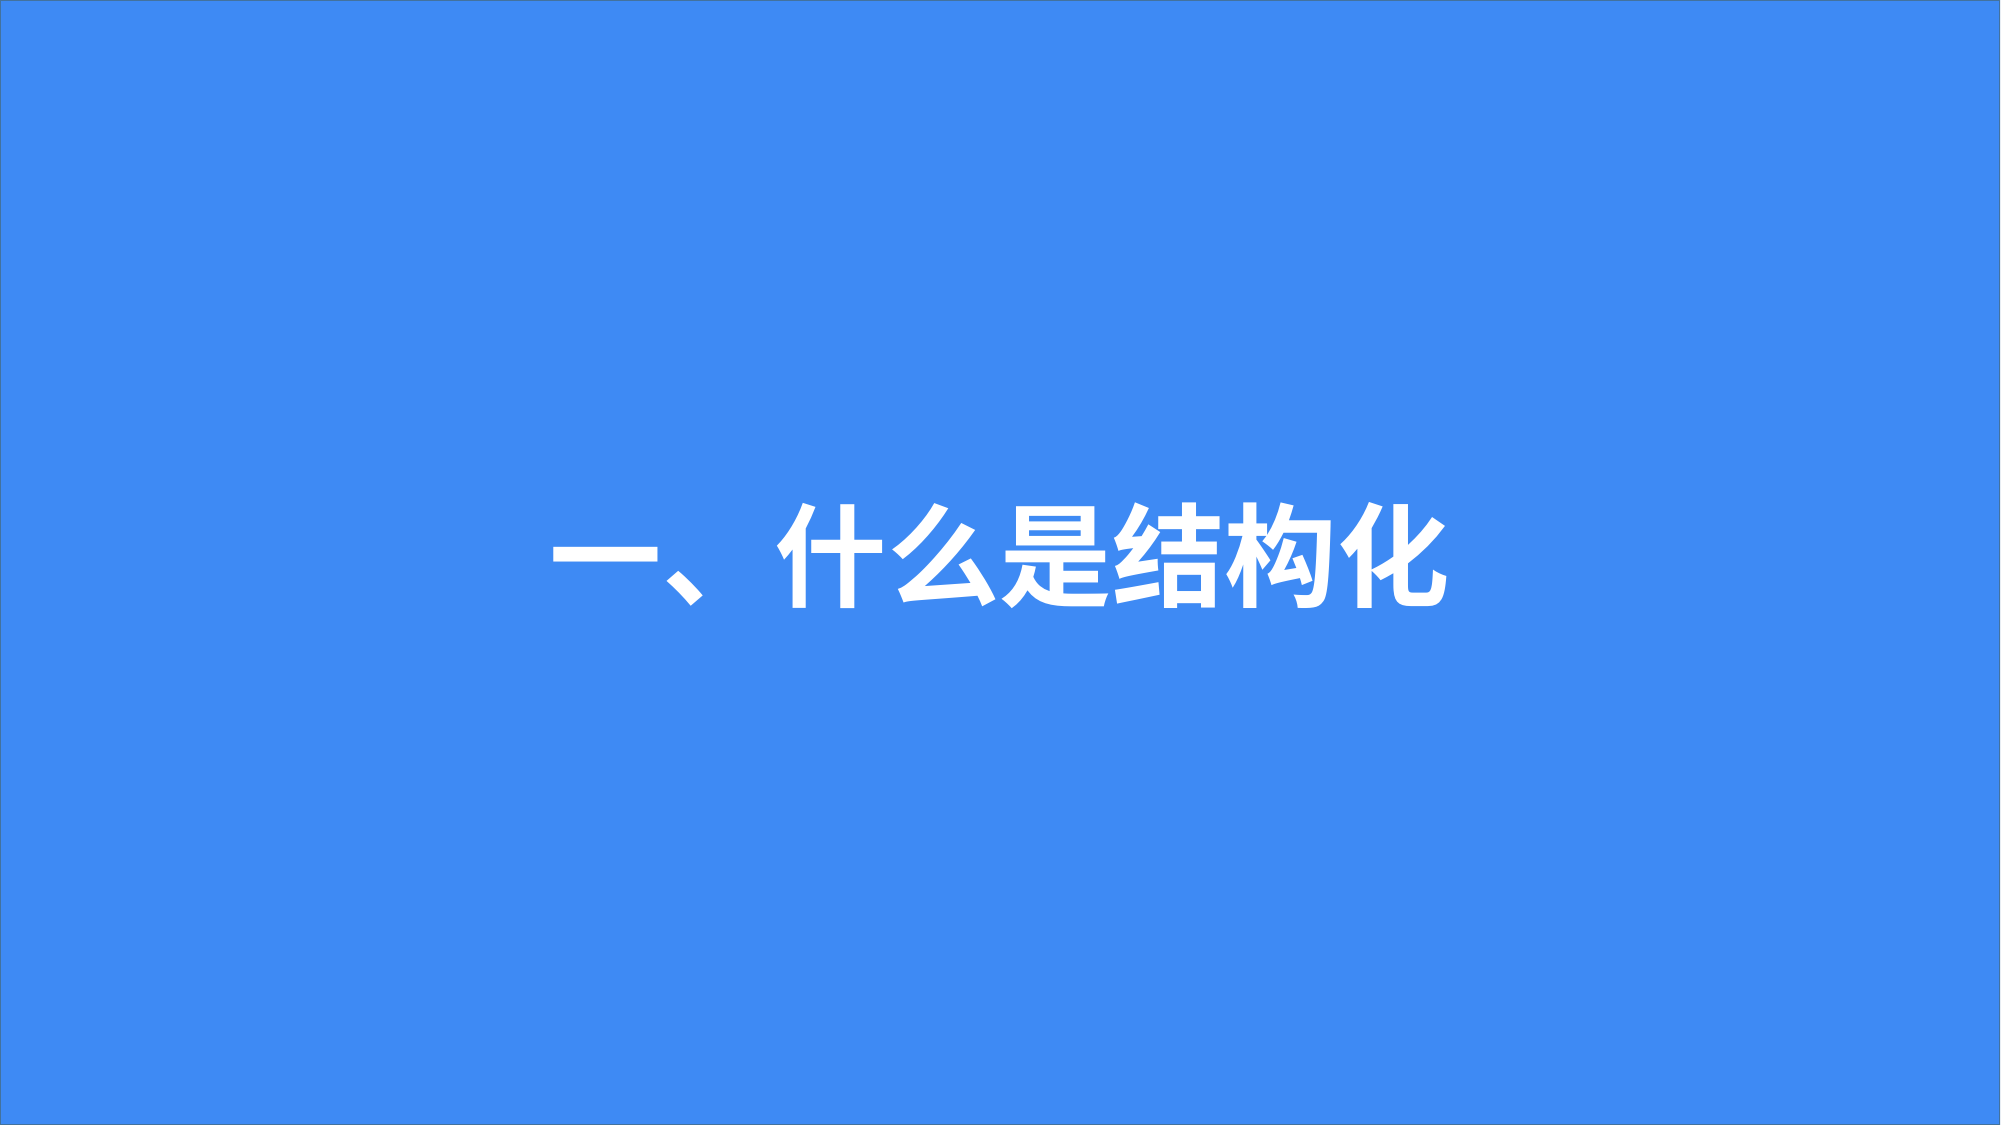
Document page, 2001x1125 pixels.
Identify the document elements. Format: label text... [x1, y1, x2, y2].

title 一、什么是结构化 [213, 453, 1787, 672]
